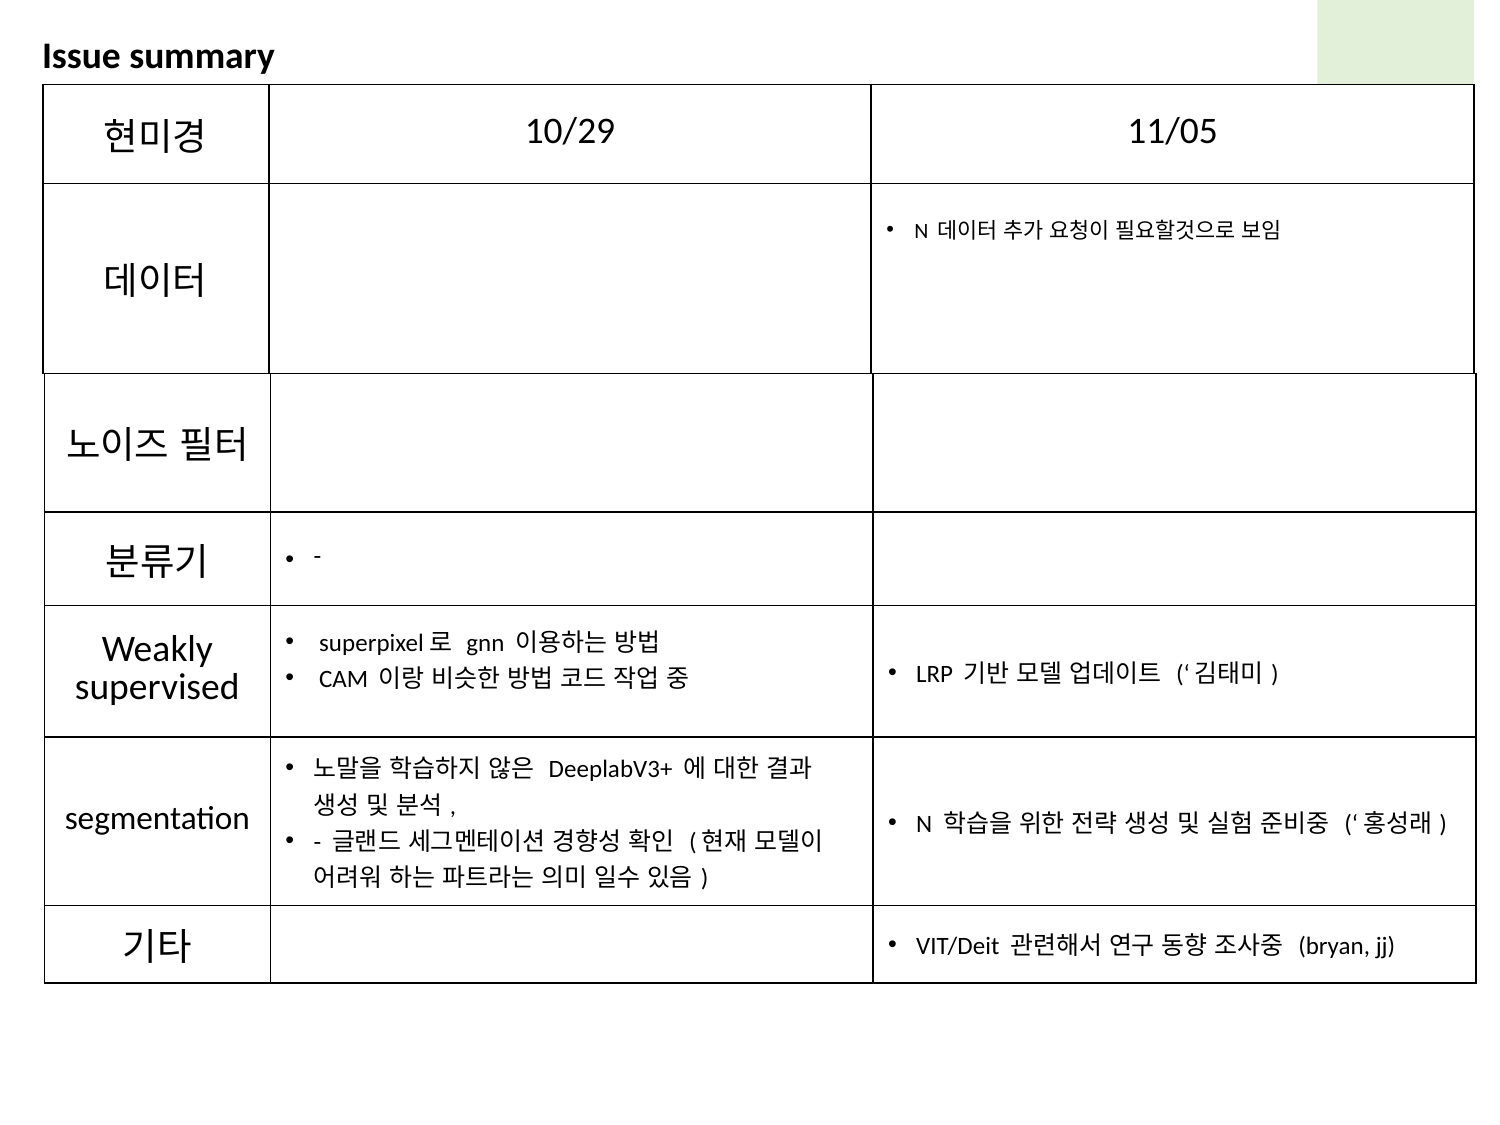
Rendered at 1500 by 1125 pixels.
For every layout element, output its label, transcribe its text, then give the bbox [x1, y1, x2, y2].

table_cell 노말을 학습하지 않은 DeeplabV3+ 에 대한 결과 생성 및 분석, - 글랜드 세그멘테이션 경향성 확인 (현재 모델이 어려워 하는 파트라는 의미 일수 있음) [271, 738, 872, 905]
text_box Issue summary [27, 23, 497, 84]
table_cell [874, 513, 1475, 605]
table_header [874, 374, 1475, 511]
table_cell VIT/Deit 관련해서 연구 동향 조사중 (bryan, jj) [874, 906, 1475, 982]
text_box [1316, 0, 1475, 84]
table_cell [271, 906, 872, 982]
table_cell segmentation [45, 738, 270, 905]
table_header 10/29 [270, 85, 870, 183]
table_cell superpixel로 gnn 이용하는 방법 CAM 이랑 비슷한 방법 코드 작업 중 [271, 606, 872, 736]
table_cell [270, 184, 870, 373]
table_cell N 데이터 추가 요청이 필요할것으로 보임 [872, 184, 1473, 373]
table_cell N 학습을 위한 전략 생성 및 실험 준비중 (‘홍성래) [874, 738, 1475, 905]
table_cell - [271, 513, 872, 605]
table_header [271, 374, 872, 511]
table_cell 기타 [45, 906, 270, 982]
table_cell Weakly supervised [45, 606, 270, 736]
table_cell LRP 기반 모델 업데이트 (‘김태미) [874, 606, 1475, 736]
table_header 11/05 [872, 85, 1473, 183]
table_cell 데이터 [44, 184, 268, 373]
table_cell 분류기 [45, 513, 270, 605]
table_header 노이즈 필터 [45, 374, 270, 511]
table_header 현미경 [44, 85, 268, 183]
